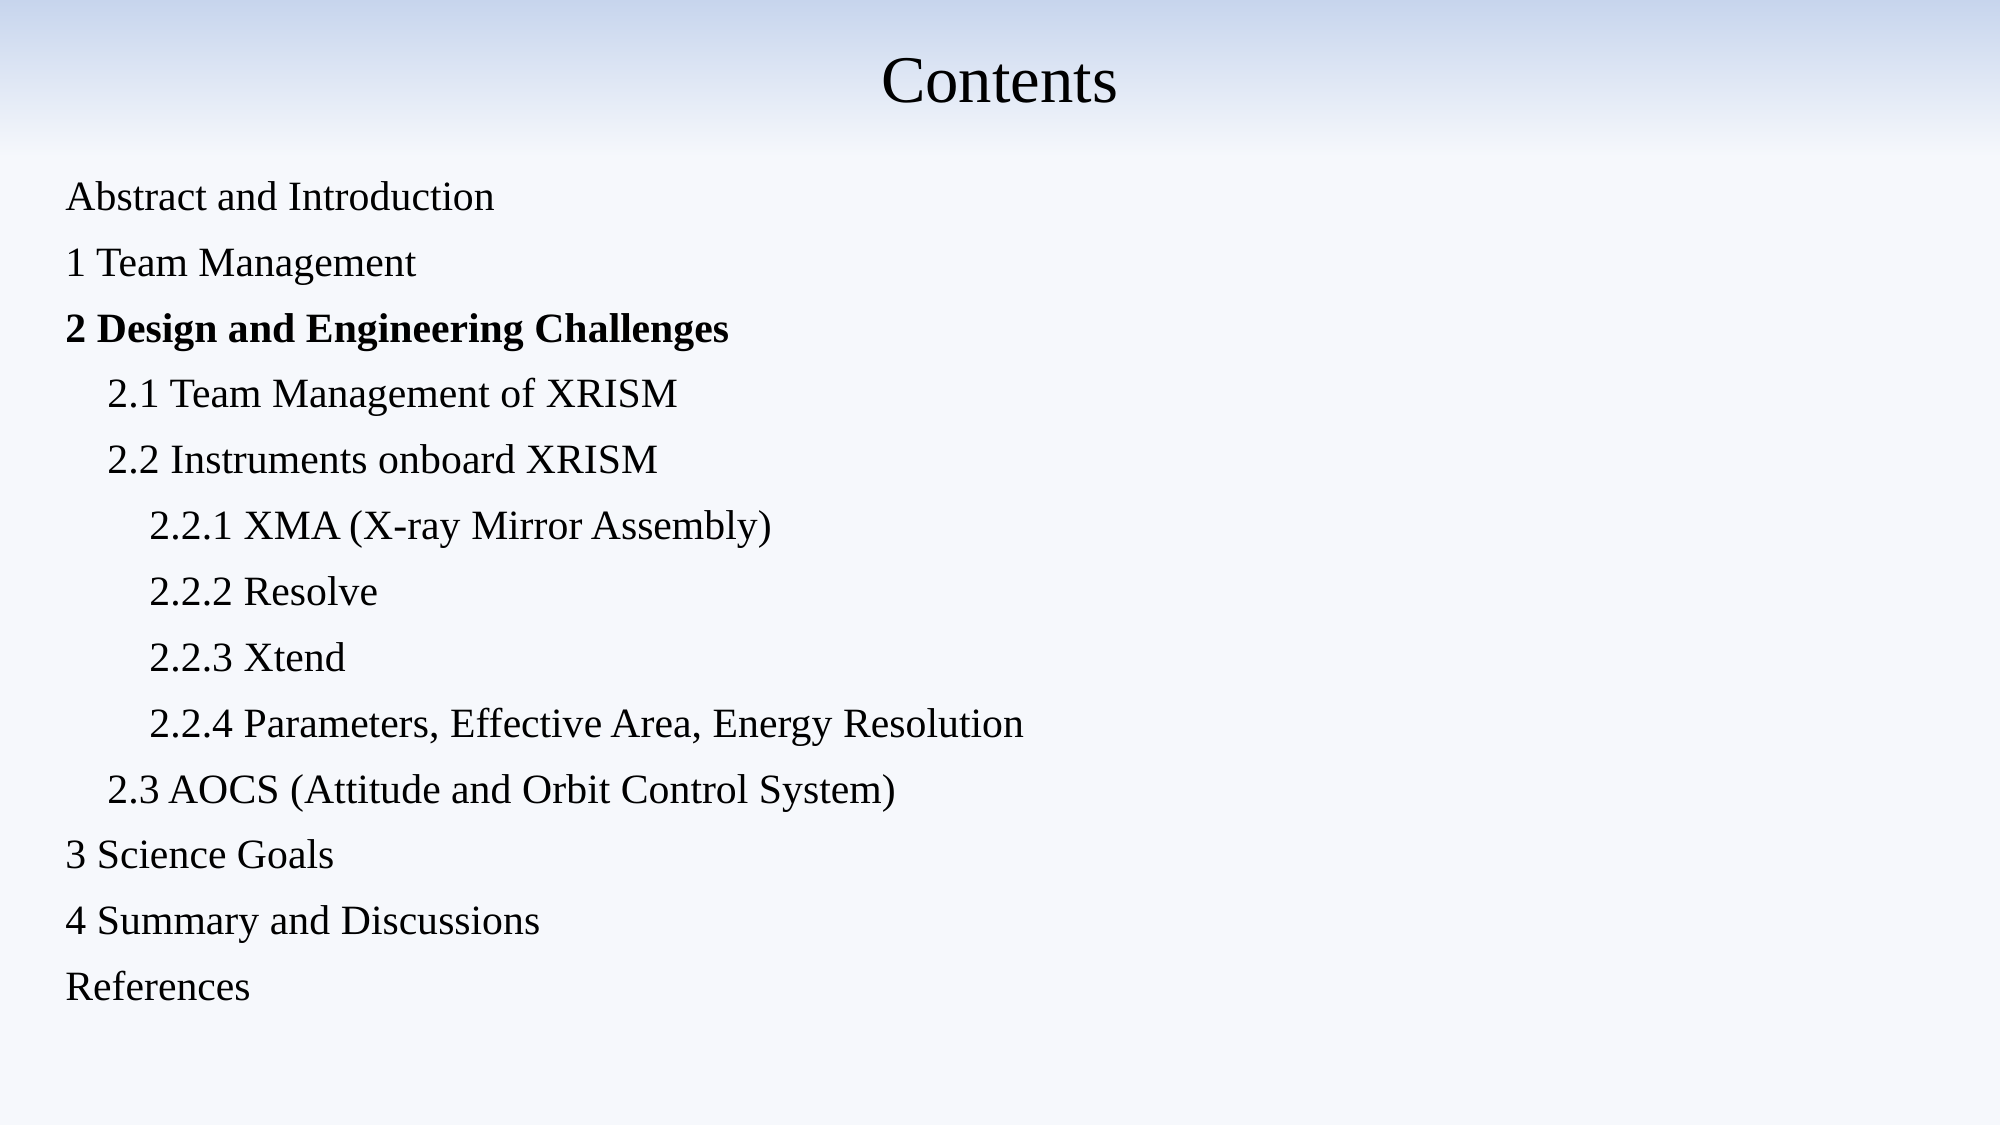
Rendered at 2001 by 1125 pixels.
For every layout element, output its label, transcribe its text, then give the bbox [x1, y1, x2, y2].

list Abstract and Introduction 1 Team Management 2 Design and Engineering Challenges 2.1 Team Management of XRISM 2.2 Instruments onboard XRISM 2.2.1 XMA (X-ray Mirror Assembly) 2.2.2 Resolve 2.2.3 Xtend 2.2.4 Parameters, Effective Area, Energy Resolution 2.3 AOCS (Attitude and Orbit Control System) 3 Science Goals 4 Summary and Discussions References [50, 167, 1950, 1111]
title Contents [50, 34, 1950, 128]
